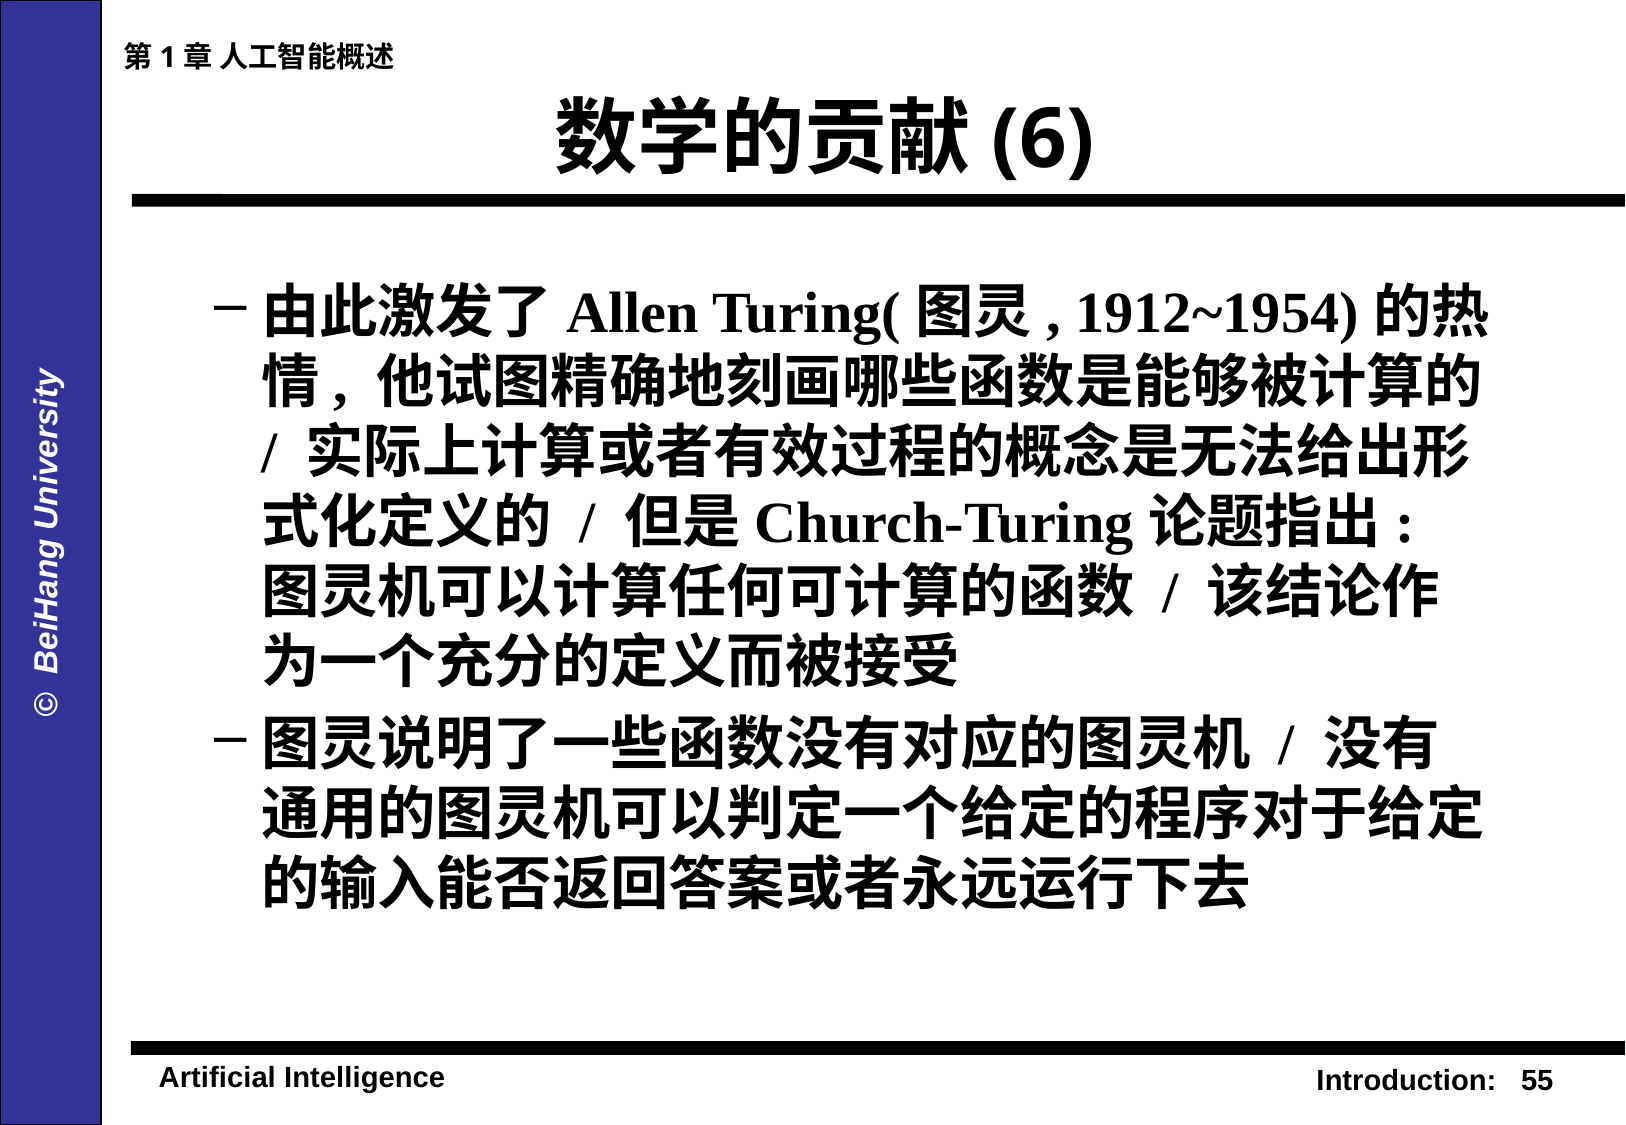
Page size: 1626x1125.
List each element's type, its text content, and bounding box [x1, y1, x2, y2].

text_box 第1章 人工智能概述 [0, 30, 519, 81]
title 数学的贡献(6) [134, 69, 1516, 199]
list 由此激发了Allen Turing(图灵, 1912~1954)的热情, 他试图精确地刻画哪些函数是能够被计算的 / 实际上计算或者有效过程的概念是无法给出形式化定义的 / 但是Church-Turing论题指出: 图灵机可以计算任何可计算的函数 / 该结论作为一个充分的定义而被接受 图灵说明了一些函数没有对应的图灵机 / 没有通用的图灵机可以判定一个给定的程序对于给定的输入能否返回答案或者永远运行下去 [124, 267, 1506, 1002]
